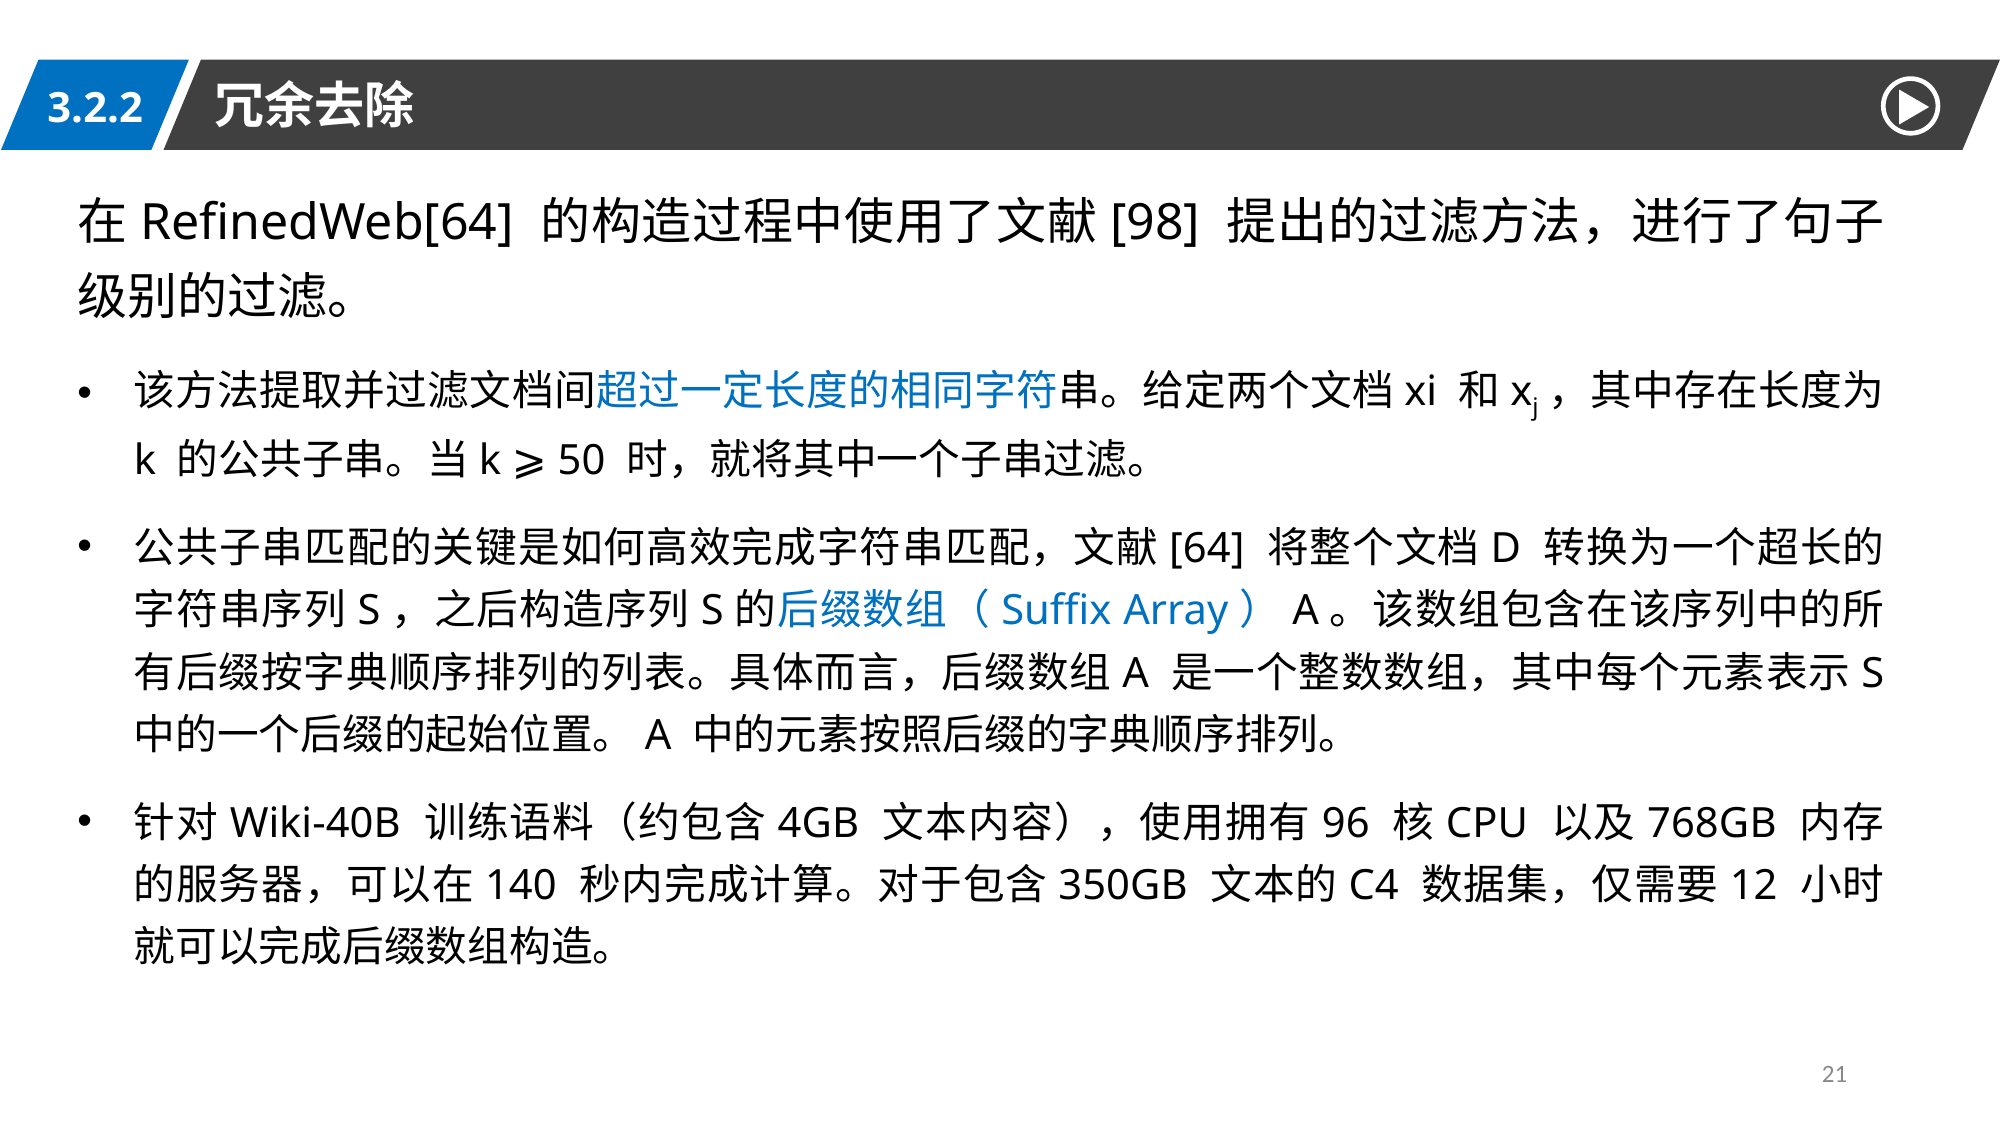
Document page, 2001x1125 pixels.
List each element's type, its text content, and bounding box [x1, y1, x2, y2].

slide_number 21 [1412, 1042, 1863, 1103]
text_box 3.2.2 [26, 73, 164, 138]
text_box [32, 59, 189, 120]
text_box 在RefinedWeb[64] 的构造过程中使用了文献[98] 提出的过滤方法，进行了句子级别的过滤。 该方法提取并过滤文档间超过一定长度的相同字符串。给定两个文档xi 和xj，其中存在长度为 k 的公共子串。当k ⩾ 50 时，就将其中一个子串过滤。 公共子串匹配的关键是如何高效完成字符串匹配，文献[64] 将整个文档D 转换为一个超长的字符串序列S，之后构造序列S的后缀数组（Suffix Array）A。该数组包含在该序列中的所有后缀按字典顺序排列的列表。具体而言，后缀数组A 是一个整数数组，其中每个元素表示S 中的一个后缀的起始位置。A 中的元素按照后缀的字典顺序排列。 针对Wiki-40B 训练语料（约包含4GB 文本内容），使用拥有96 核CPU 以及768GB 内存的服务器，可以在140 秒内完成计算。对于包含350GB 文本的C4 数据集，仅需要12 小时就可以完成后缀数组构造。 [62, 167, 1900, 978]
text_box 冗余去除 [199, 66, 430, 142]
text_box [163, 59, 2000, 150]
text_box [1883, 78, 1939, 134]
text_box [1, 89, 157, 150]
